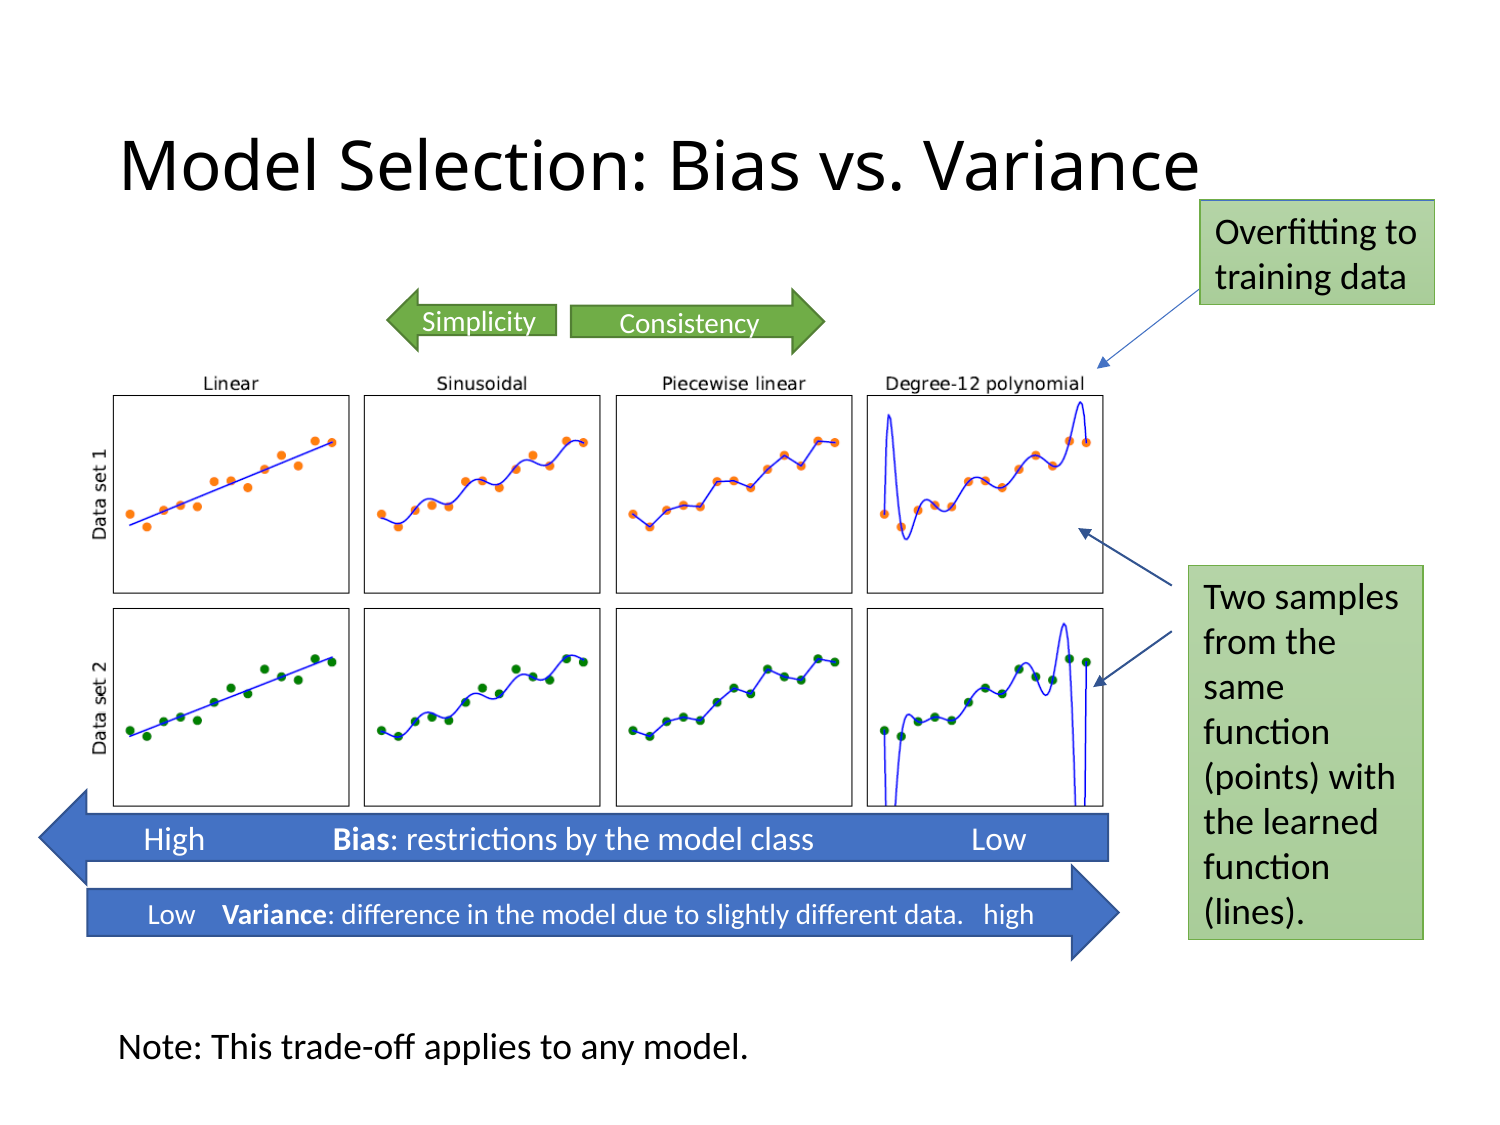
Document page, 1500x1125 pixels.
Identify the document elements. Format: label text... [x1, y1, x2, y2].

text_box Note: This trade-off applies to any model. [103, 1015, 1350, 1075]
text_box Simplicity [385, 287, 558, 352]
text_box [1093, 631, 1172, 688]
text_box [1096, 237, 1266, 369]
text_box Consistency [569, 287, 826, 352]
text_box Overfitting to training data [1199, 199, 1435, 305]
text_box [1078, 528, 1172, 586]
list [76, 352, 1109, 819]
text_box Low Variance: difference in the model due to slightly different data. high [86, 863, 1121, 962]
title Model Selection: Bias vs. Variance [103, 59, 1397, 278]
text_box High Bias: restrictions by the model class Low [37, 799, 1110, 887]
